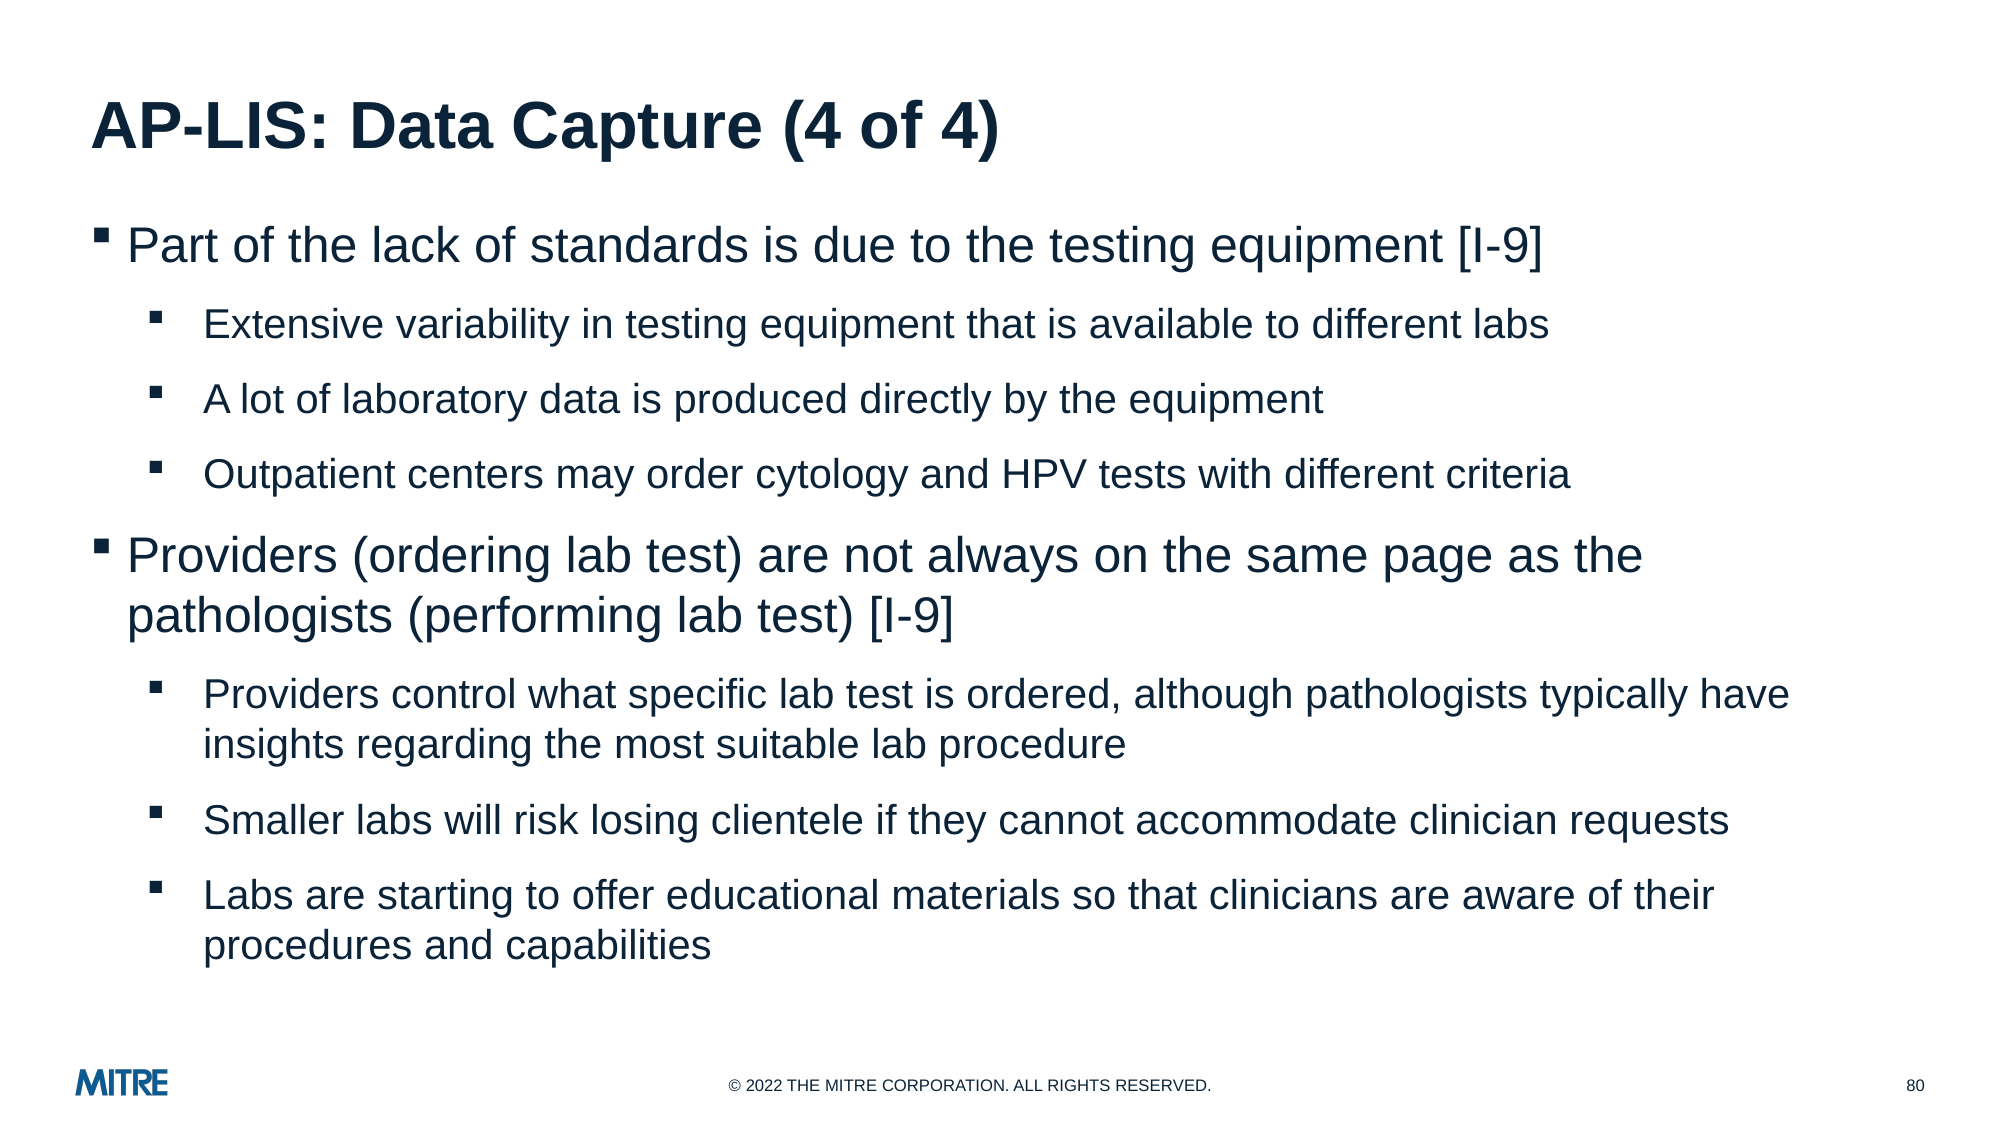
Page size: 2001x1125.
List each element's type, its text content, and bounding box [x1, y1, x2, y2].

slide_number 80 [1793, 1064, 1925, 1106]
picture [71, 1063, 174, 1103]
list Part of the lack of standards is due to the testing equipment [I-9] Extensive variability in testing equipment that is available to different labs A lot of laboratory data is produced directly by the equipment Outpatient centers may order cytology and HPV tests with different criteria Providers (ordering lab test) are not always on the same page as the pathologists (performing lab test) [I-9] Providers control what specific lab test is ordered, although pathologists typically have insights regarding the most suitable lab procedure Smaller labs will risk losing clientele if they cannot accommodate clinician requests Labs are starting to offer educational materials so that clinicians are aware of their procedures and capabilities [75, 204, 1925, 1025]
title AP-LIS: Data Capture (4 of 4) [75, 65, 1925, 179]
